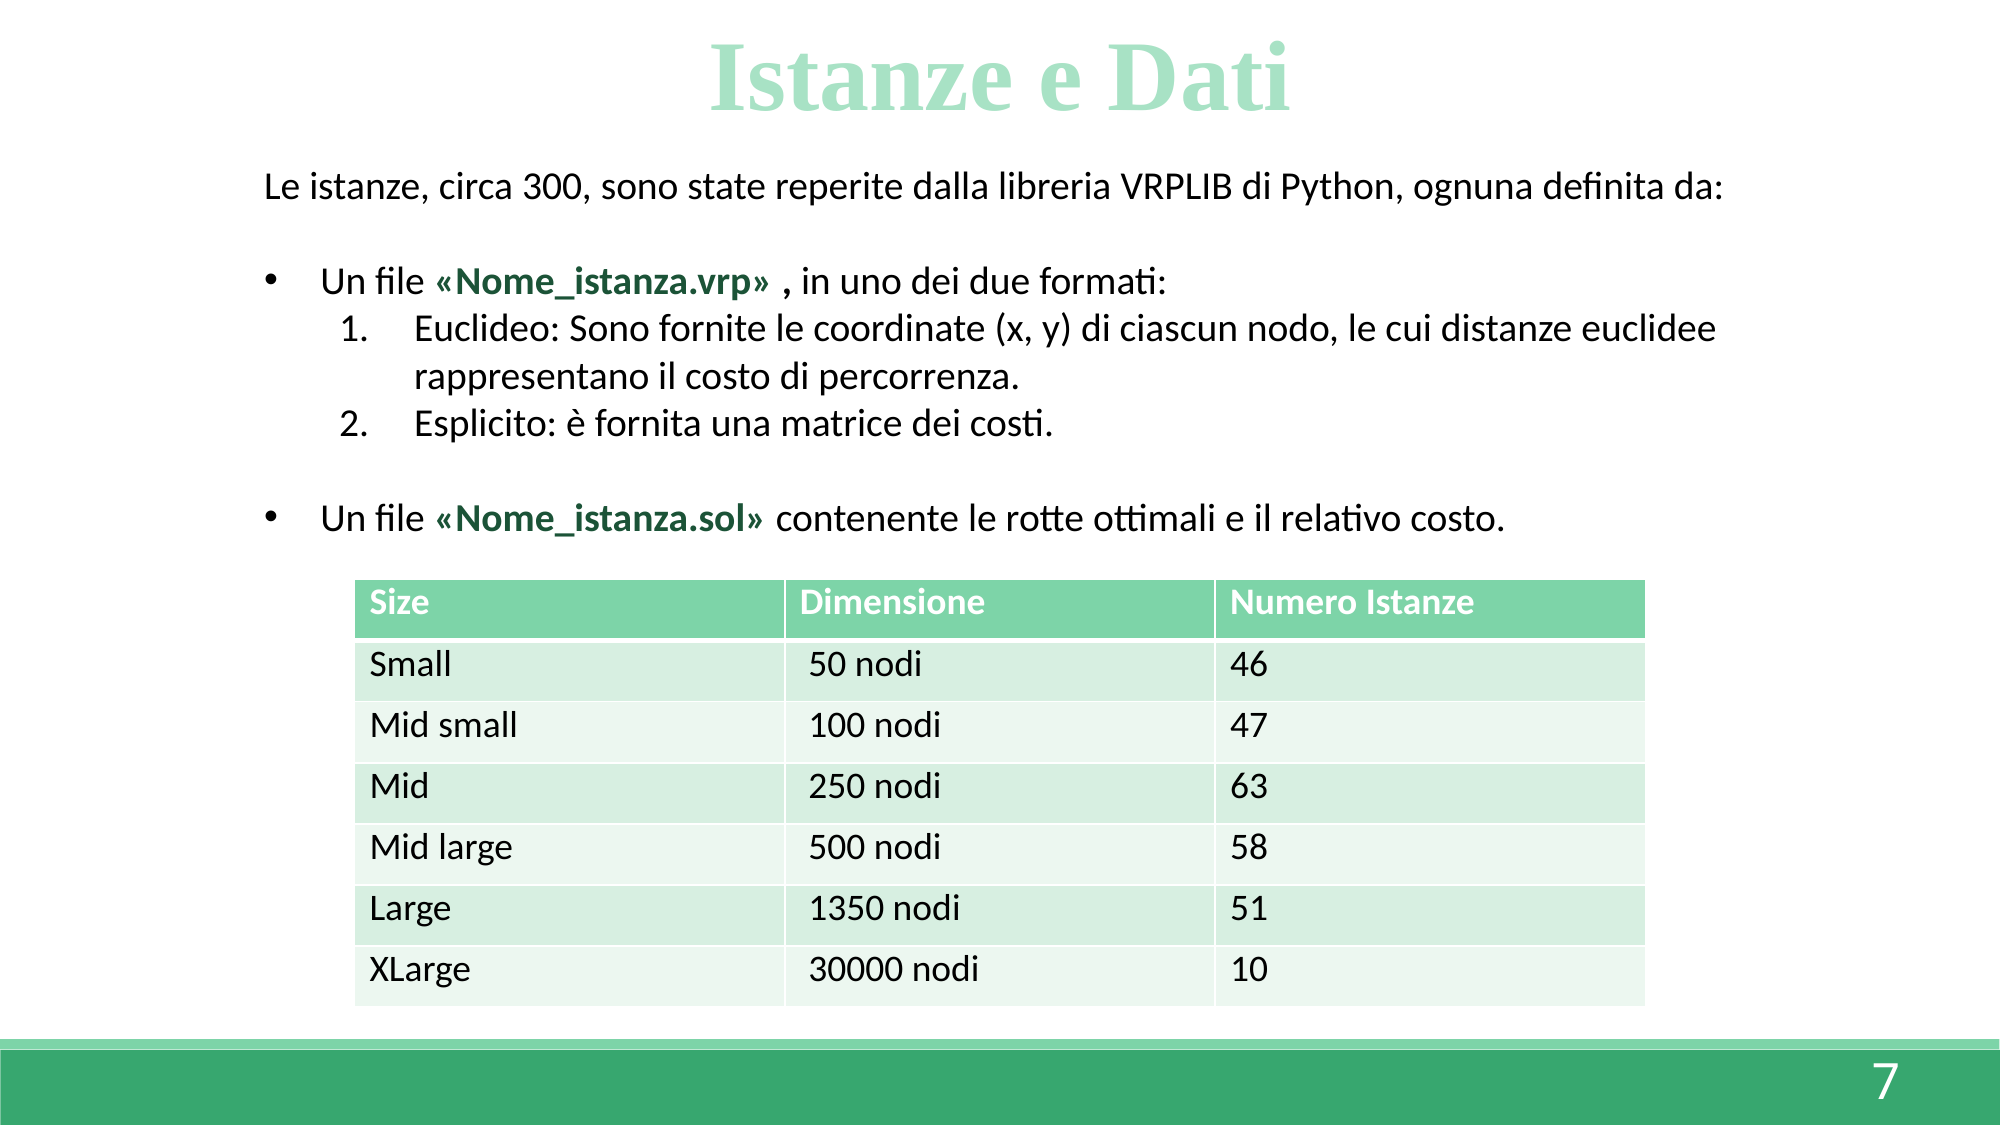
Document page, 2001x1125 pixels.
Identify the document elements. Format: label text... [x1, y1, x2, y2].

title Istanze e Dati [0, 11, 2000, 139]
slide_number 7 [1699, 1053, 1916, 1114]
text_box Le istanze, circa 300, sono state reperite dalla libreria VRPLIB di Python, ognuna definita da: Un file «Nome_istanza.vrp» , in uno dei due formati: Euclideo: Sono fornite le coordinate (x, y) di ciascun nodo, le cui distanze euclidee rappresentano il costo di percorrenza. Esplicito: è fornita una matrice dei costi. Un file «Nome_istanza.sol» contenente le rotte ottimali e il relativo costo. [249, 152, 1751, 547]
